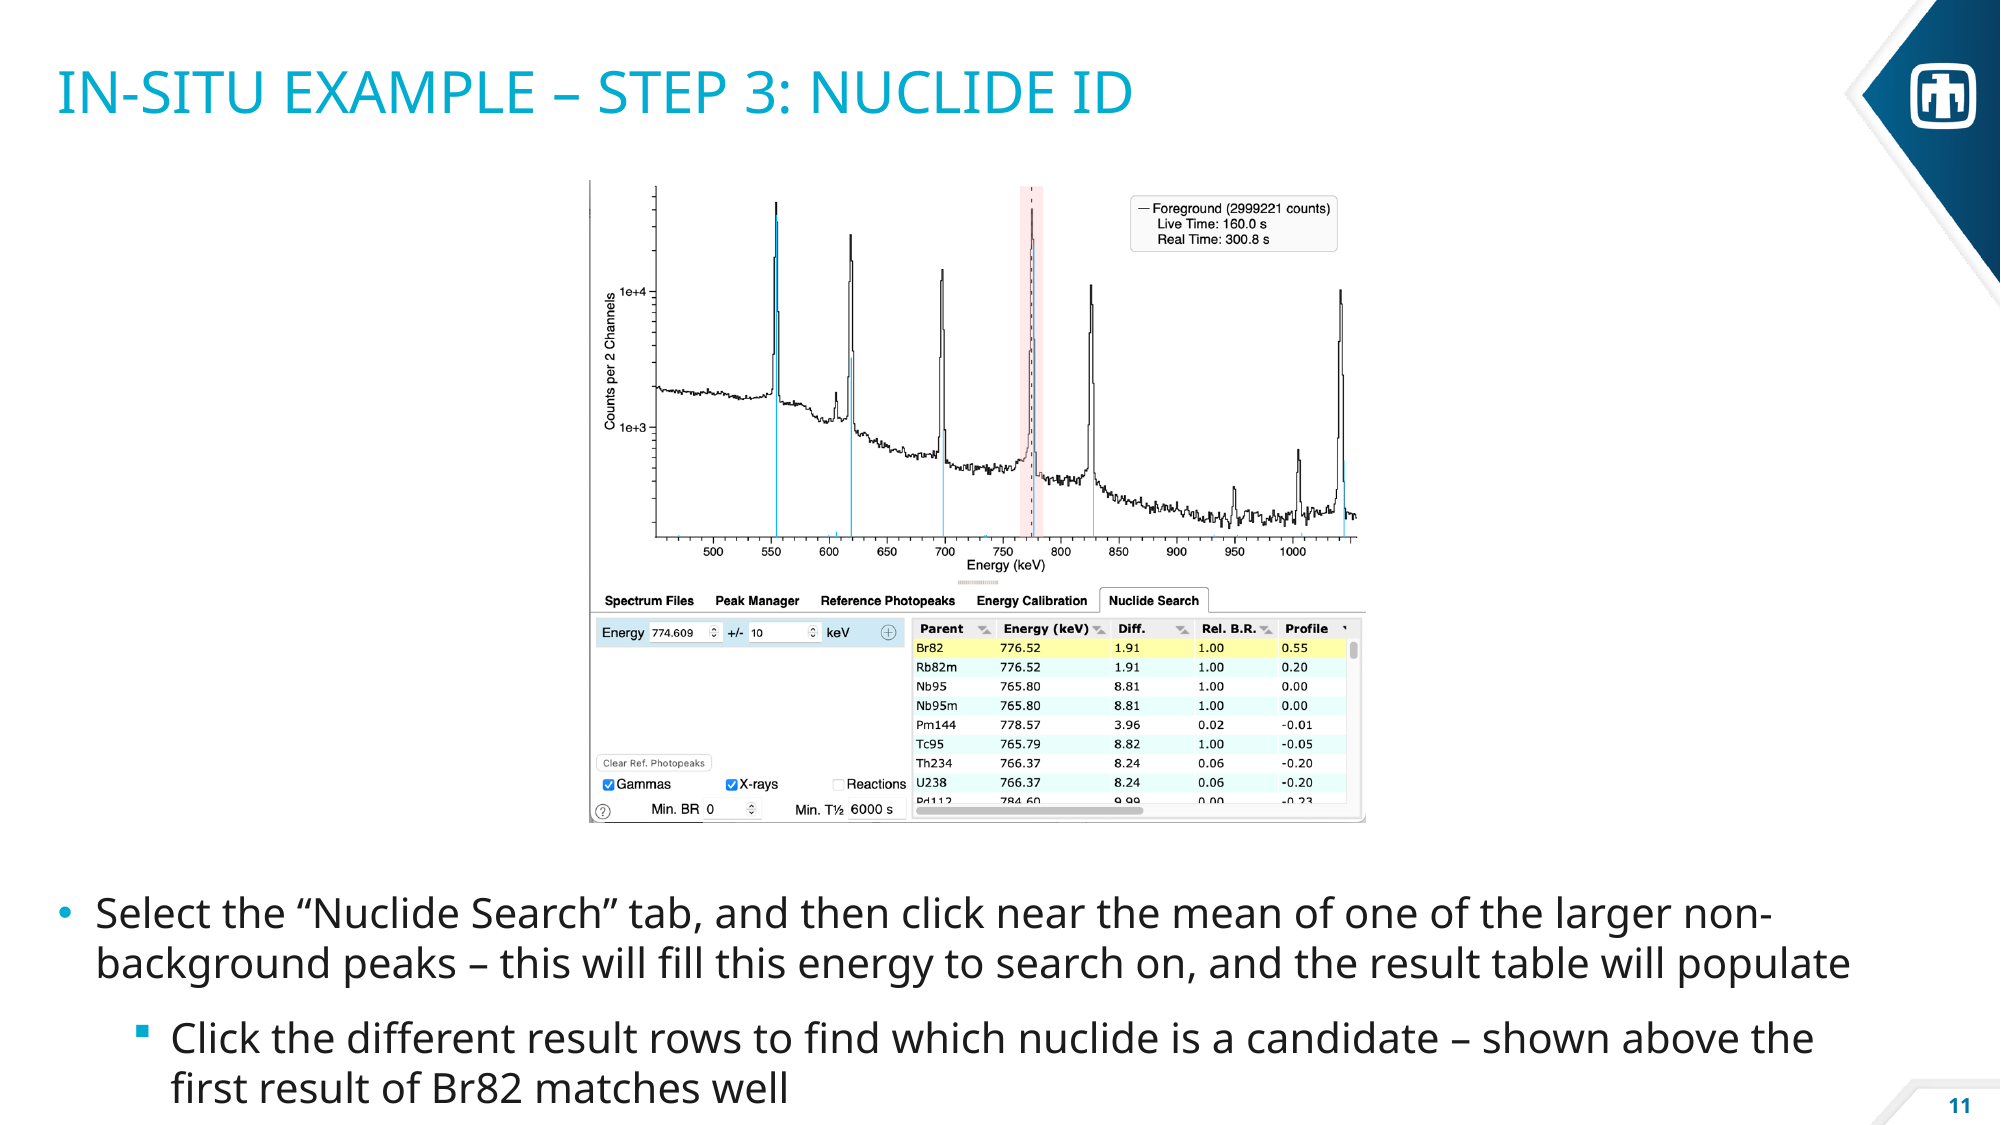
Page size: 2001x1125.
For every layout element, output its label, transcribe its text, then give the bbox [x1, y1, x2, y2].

picture [1902, 1063, 2000, 1125]
title in-situ Example – Step 3: Nuclide ID [57, 39, 1736, 150]
picture [589, 180, 1366, 823]
list Select the “Nuclide Search” tab, and then click near the mean of one of the larger non-background peaks – this will fill this energy to search on, and the result table will populate Click the different result rows to find which nuclide is a candidate – shown above the first result of Br82 matches well [57, 886, 1902, 1125]
slide_number 11 [1920, 1089, 2000, 1125]
picture [1828, 0, 2000, 319]
